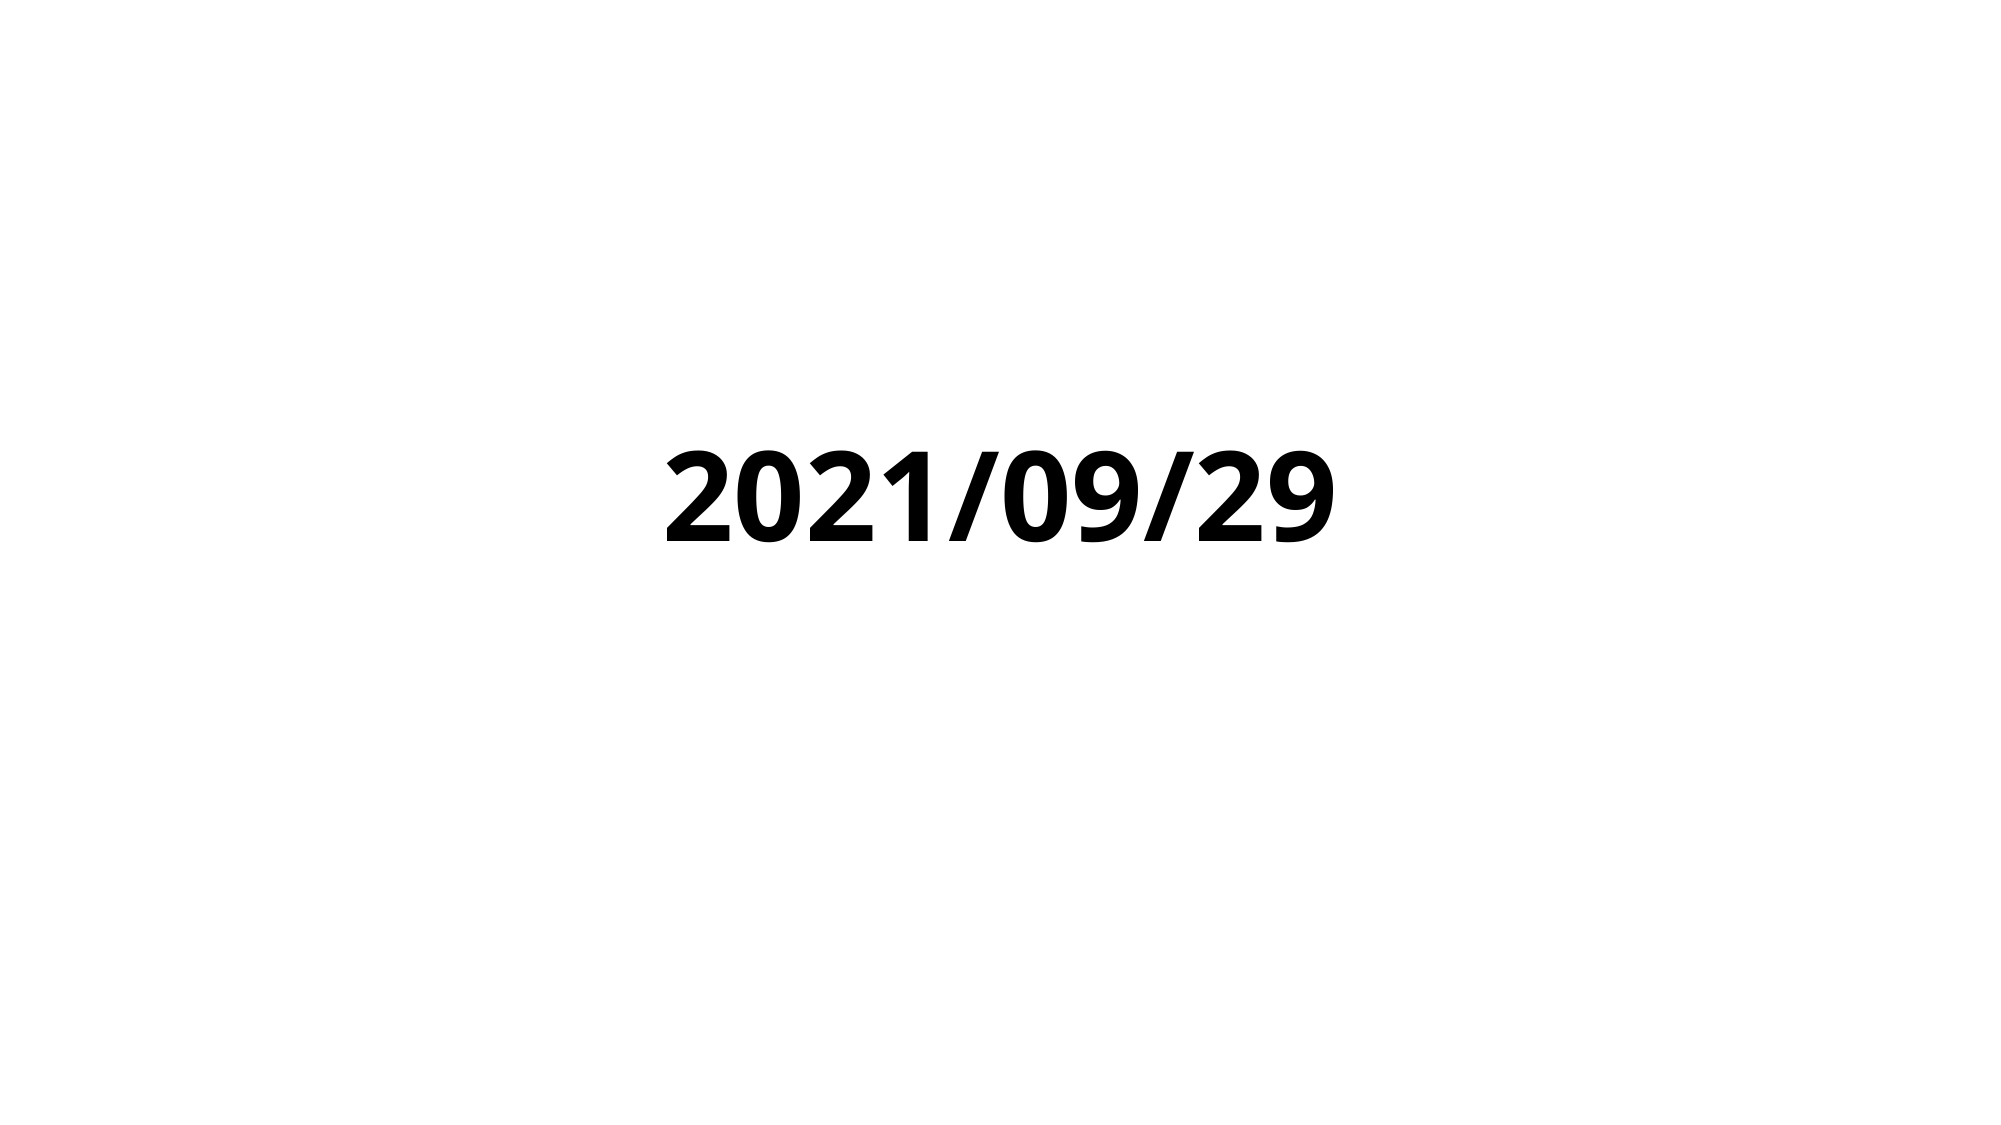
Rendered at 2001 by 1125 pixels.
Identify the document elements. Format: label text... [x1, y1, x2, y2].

title 2021/09/29 [249, 184, 1750, 576]
